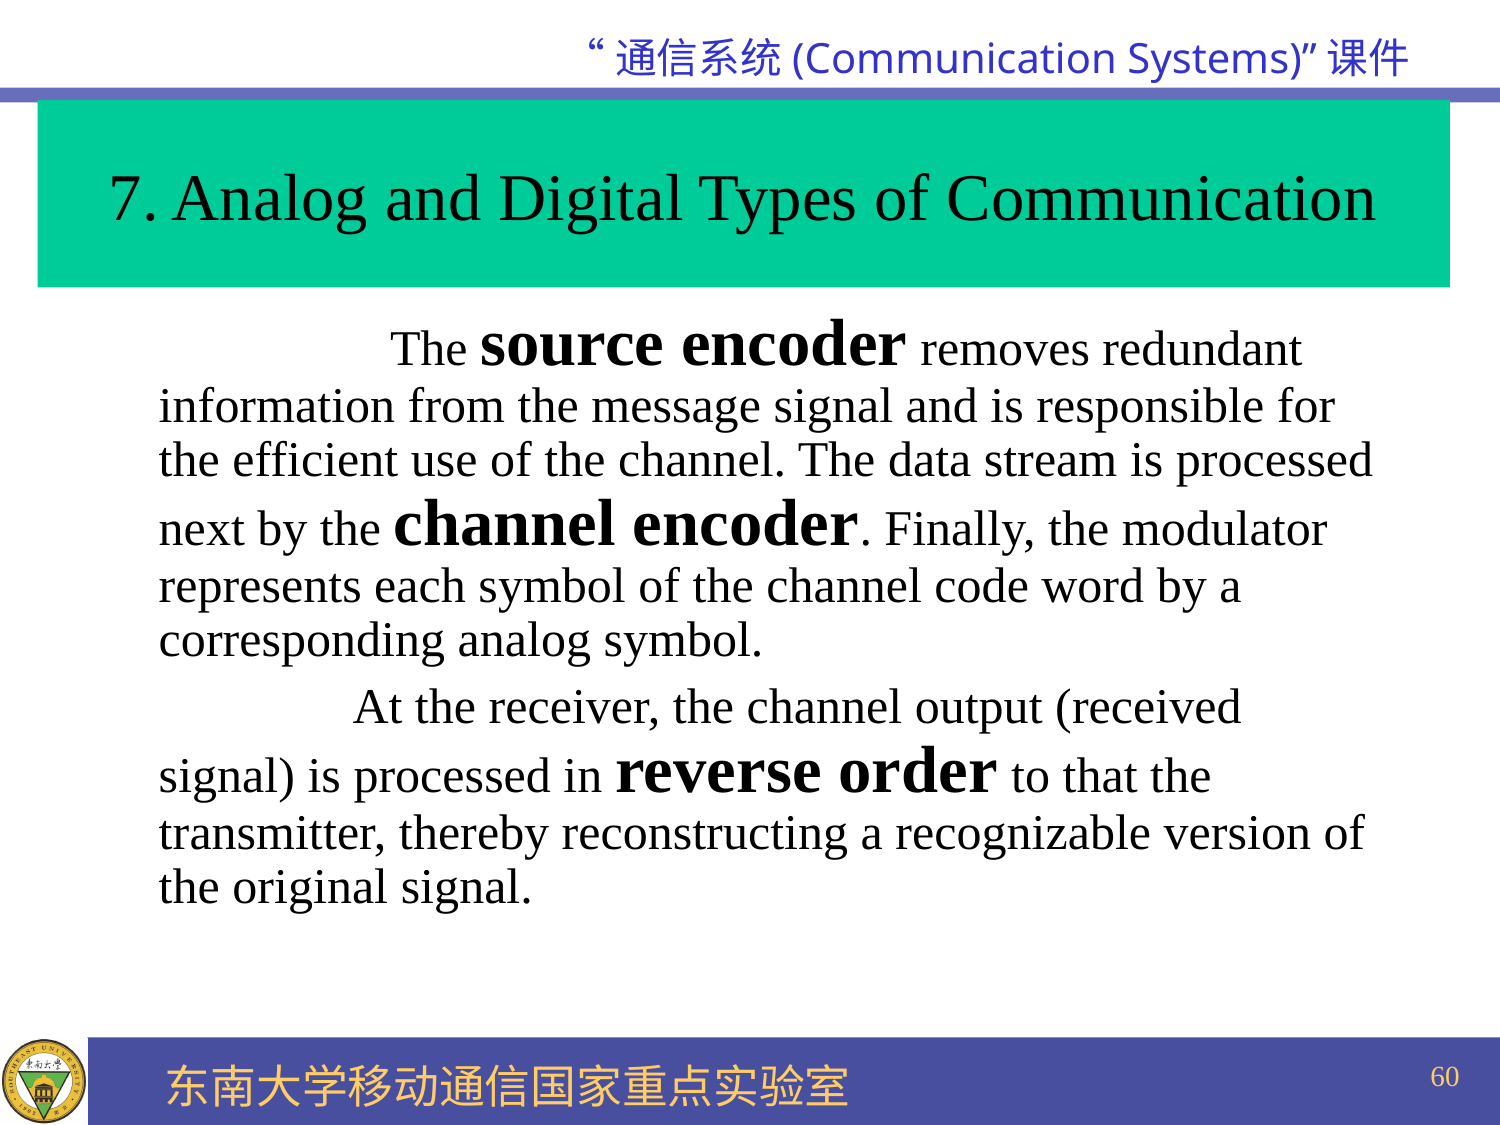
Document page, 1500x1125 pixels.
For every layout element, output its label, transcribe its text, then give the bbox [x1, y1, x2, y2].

picture [0, 1038, 88, 1125]
list The source encoder removes redundant information from the message signal and is responsible for the efficient use of the channel. The data stream is processed next by the channel encoder. Finally, the modulator represents each symbol of the channel code word by a corresponding analog symbol. At the receiver, the channel output (received signal) is processed in reverse order to that the transmitter, thereby reconstructing a recognizable version of the original signal. [87, 299, 1400, 950]
title 7. Analog and Digital Types of Communication [37, 99, 1450, 288]
slide_number 60 [1299, 1050, 1475, 1125]
